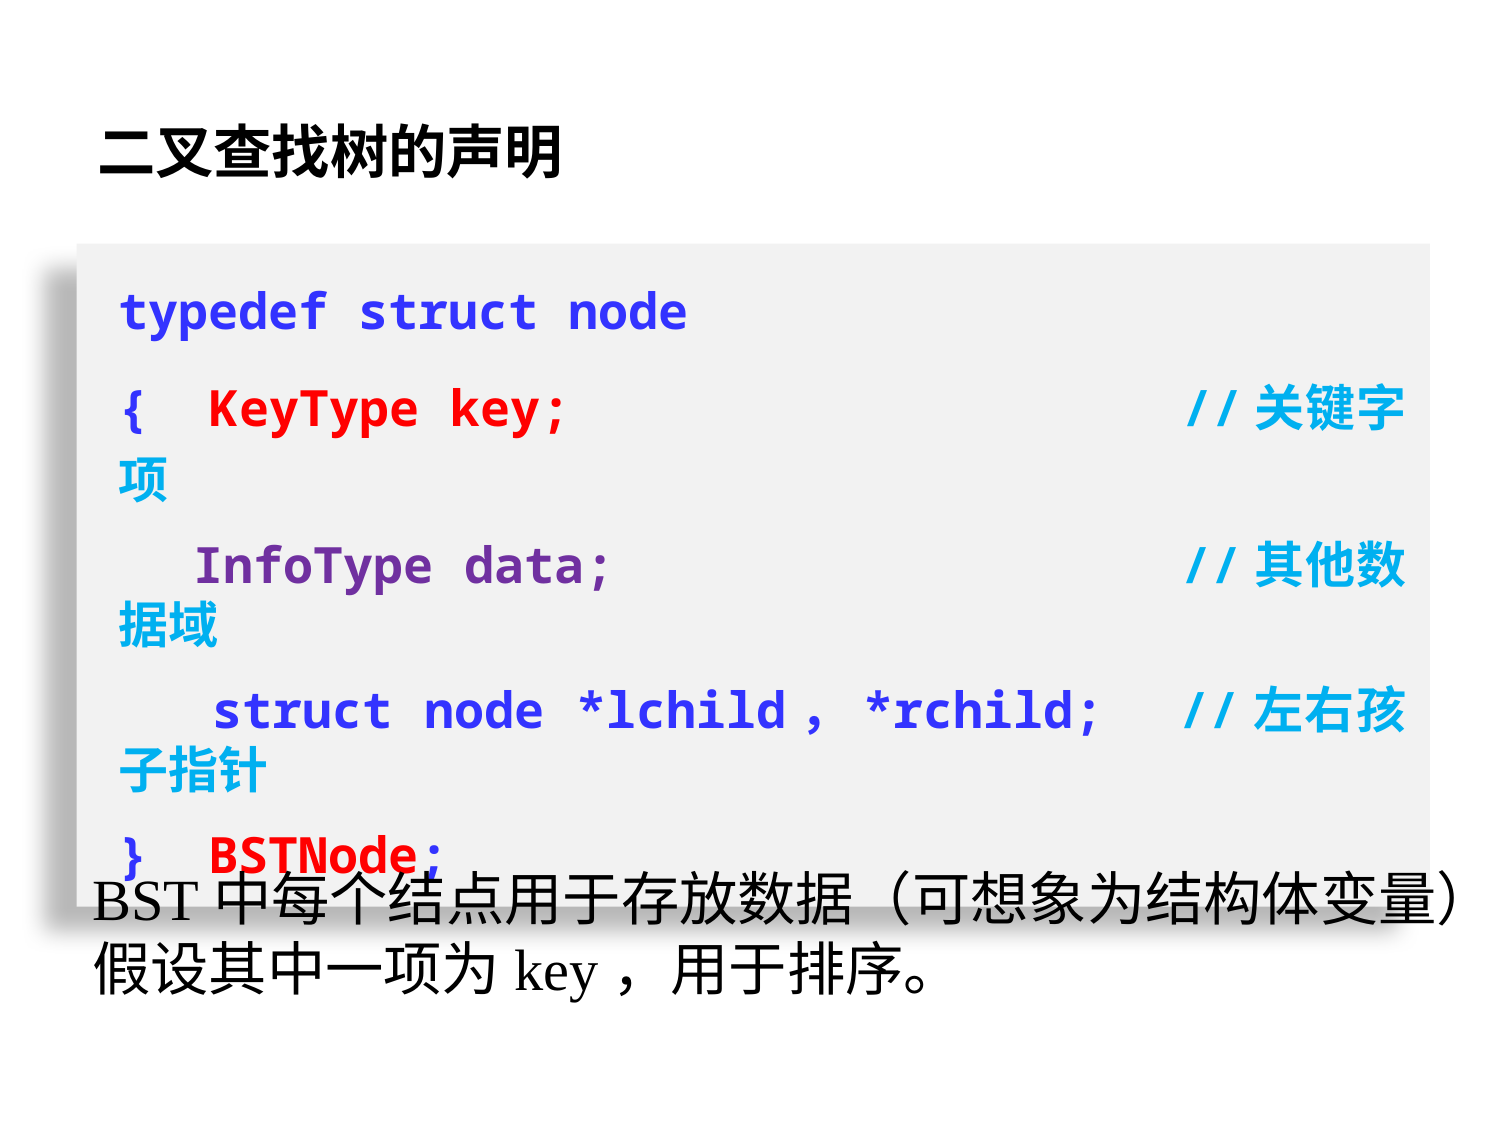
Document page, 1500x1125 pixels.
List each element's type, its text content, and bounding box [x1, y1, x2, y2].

list 二叉查找树的声明 [82, 93, 1454, 209]
text_box typedef struct node { KeyType key; //关键字项 InfoType data; //其他数据域 struct node *lchild，*rchild; //左右孩子指针 } BSTNode; [76, 243, 1430, 907]
text_box BST中每个结点用于存放数据（可想象为结构体变量） 假设其中一项为key，用于排序。 [77, 854, 1500, 1010]
